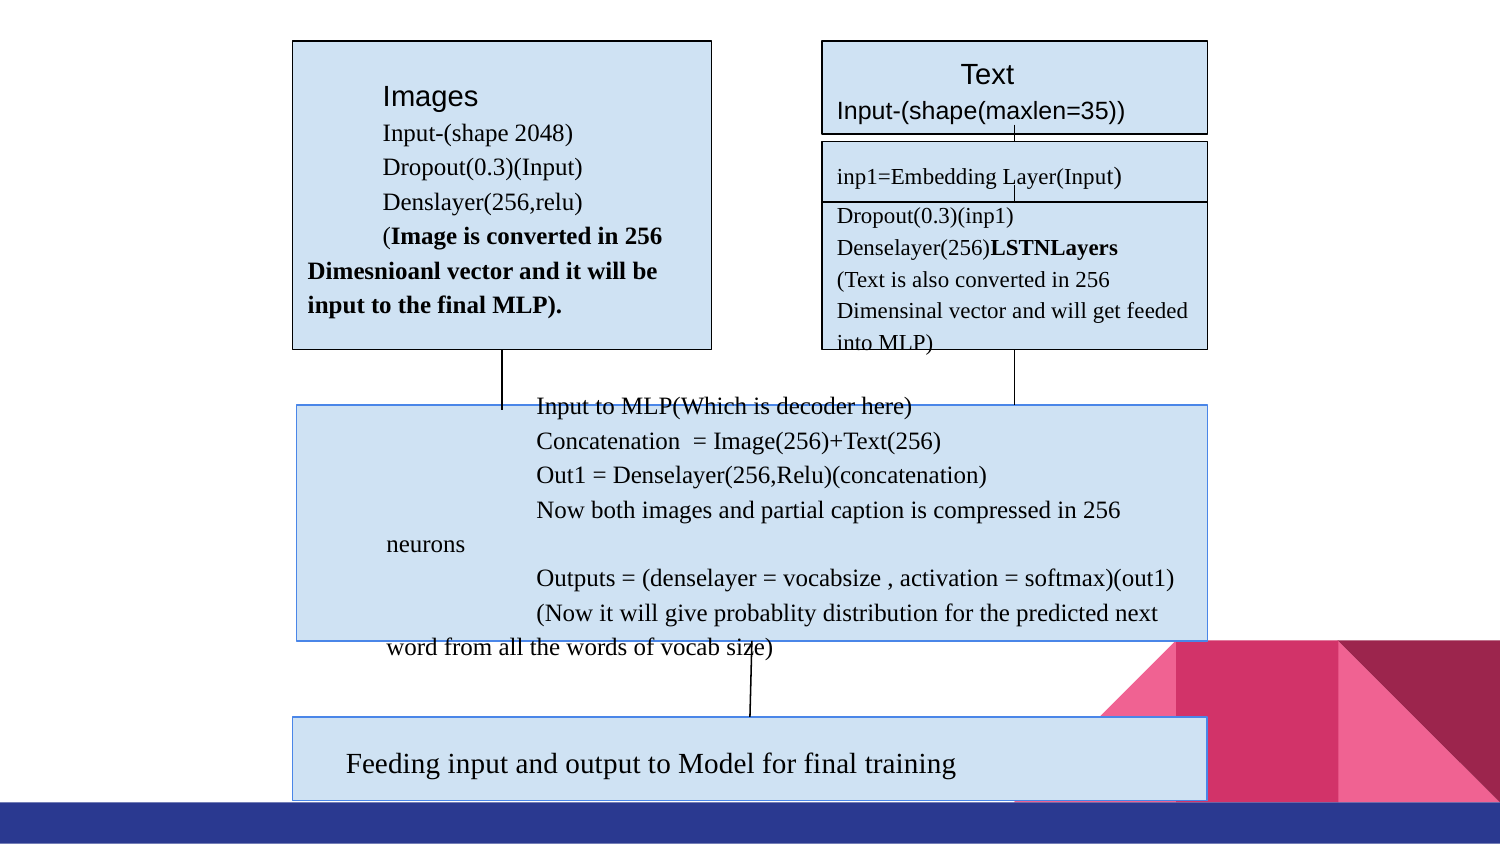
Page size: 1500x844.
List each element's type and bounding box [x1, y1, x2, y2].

text_box [292, 40, 1208, 801]
